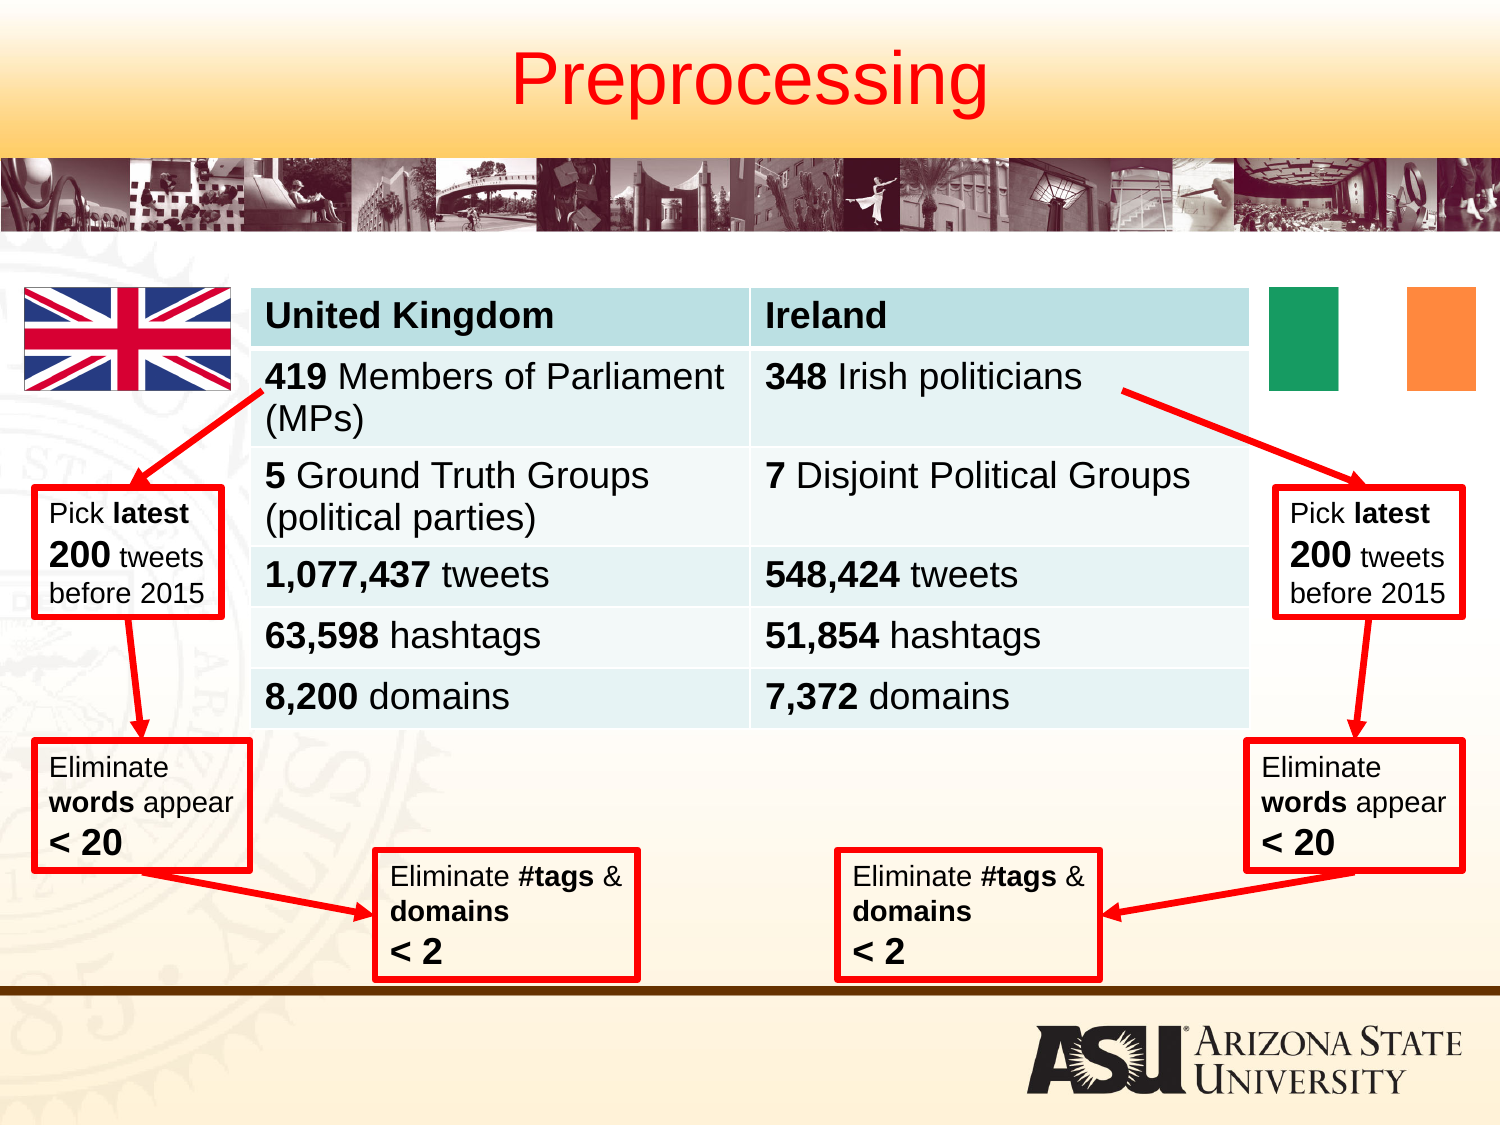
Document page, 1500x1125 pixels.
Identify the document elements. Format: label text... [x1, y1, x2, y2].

table_cell 7 Disjoint Political Groups [751, 448, 1249, 545]
title Preprocessing [75, 0, 1425, 150]
table_header United Kingdom [251, 288, 749, 346]
table_cell 5 Ground Truth Groups (political parties) [251, 448, 749, 545]
picture [0, 0, 1500, 1125]
text_box Pick latest 200 tweets before 2015 [1275, 487, 1463, 618]
text_box Pick latest 200 tweets before 2015 [34, 487, 222, 618]
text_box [1354, 618, 1369, 741]
table_cell 51,854 hashtags [751, 608, 1249, 667]
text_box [127, 390, 263, 488]
table_cell 7,372 domains [751, 669, 1249, 728]
text_box Eliminate #tags & domains < 2 [375, 849, 638, 980]
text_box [127, 618, 143, 741]
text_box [1122, 390, 1369, 488]
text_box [142, 872, 375, 916]
table_cell 63,598 hashtags [251, 608, 749, 667]
text_box Eliminate words appear < 20 [34, 740, 250, 871]
table_cell 419 Members of Parliament (MPs) [251, 351, 749, 446]
text_box Eliminate #tags & domains < 2 [837, 849, 1100, 980]
table_cell 348 Irish politicians [751, 351, 1249, 446]
table_cell 548,424 tweets [751, 547, 1249, 606]
table_cell 8,200 domains [251, 669, 749, 728]
table_header Ireland [751, 288, 1249, 346]
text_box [1099, 872, 1355, 916]
text_box Eliminate words appear < 20 [1246, 740, 1463, 871]
table_cell 1,077,437 tweets [251, 547, 749, 606]
